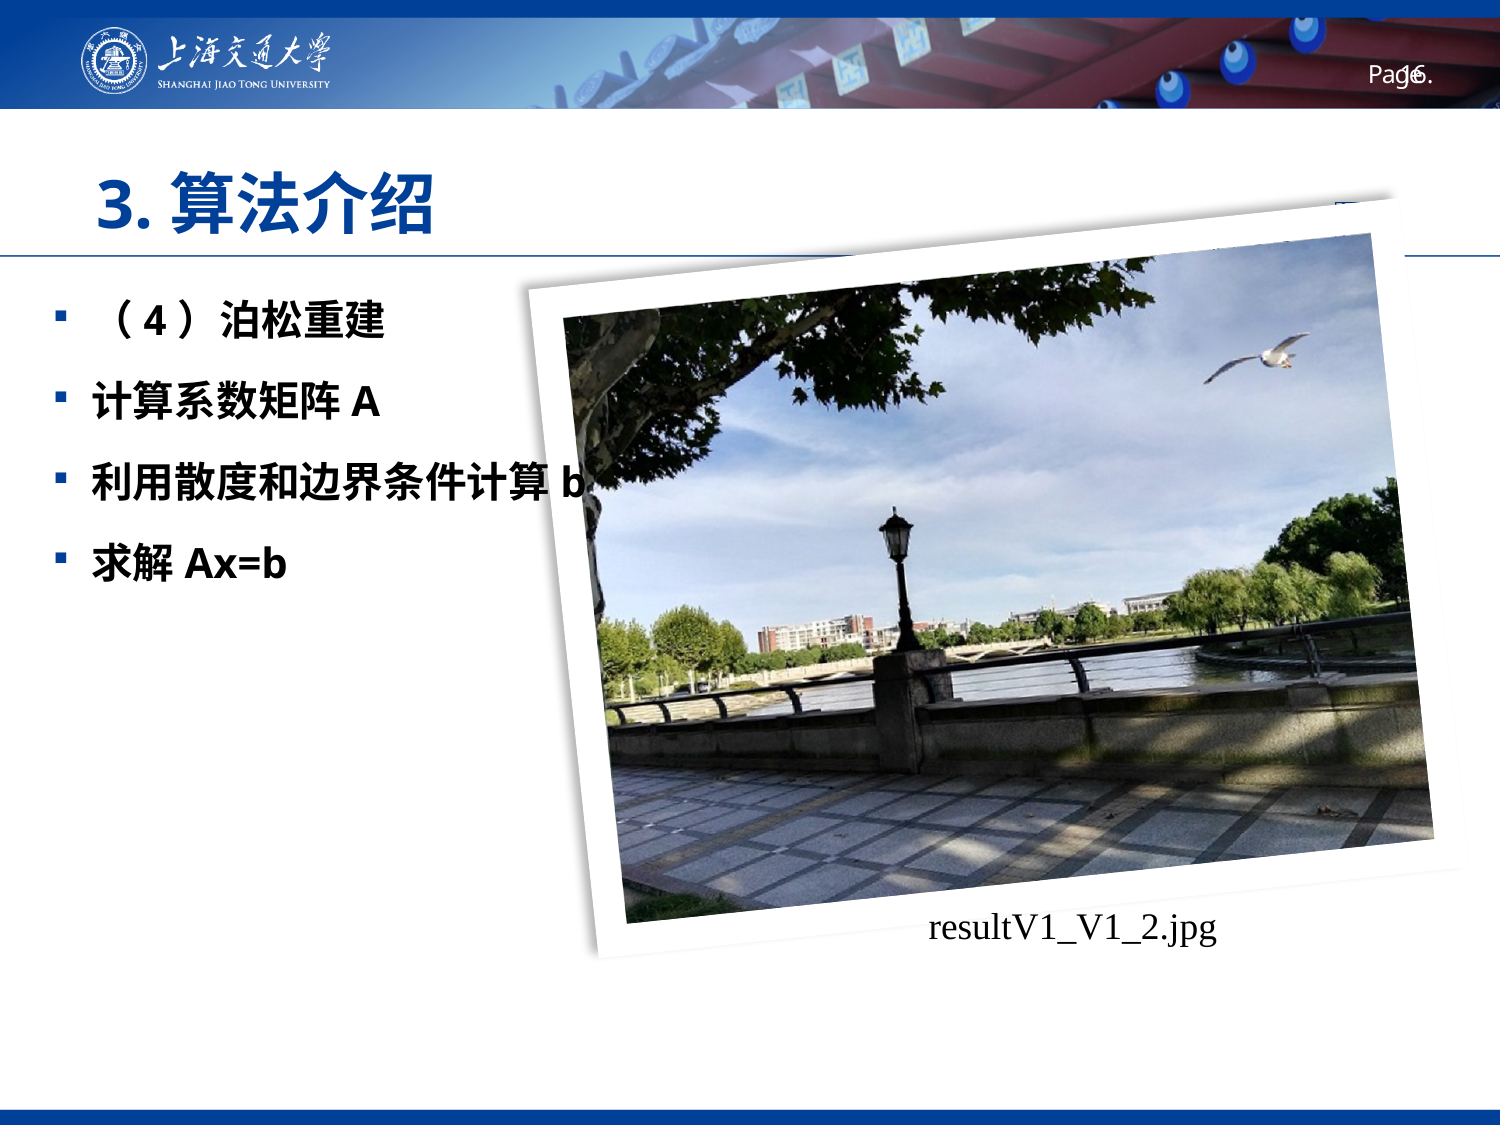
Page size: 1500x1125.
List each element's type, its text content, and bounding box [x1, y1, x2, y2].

picture [0, 18, 1500, 109]
text_box resultV1_V1_2.jpg [913, 894, 1233, 954]
list （4）泊松重建 计算系数矩阵A 利用散度和边界条件计算b 求解Ax=b [38, 276, 736, 1084]
picture [592, 234, 1434, 912]
title 3.算法介绍 [81, 160, 1455, 255]
